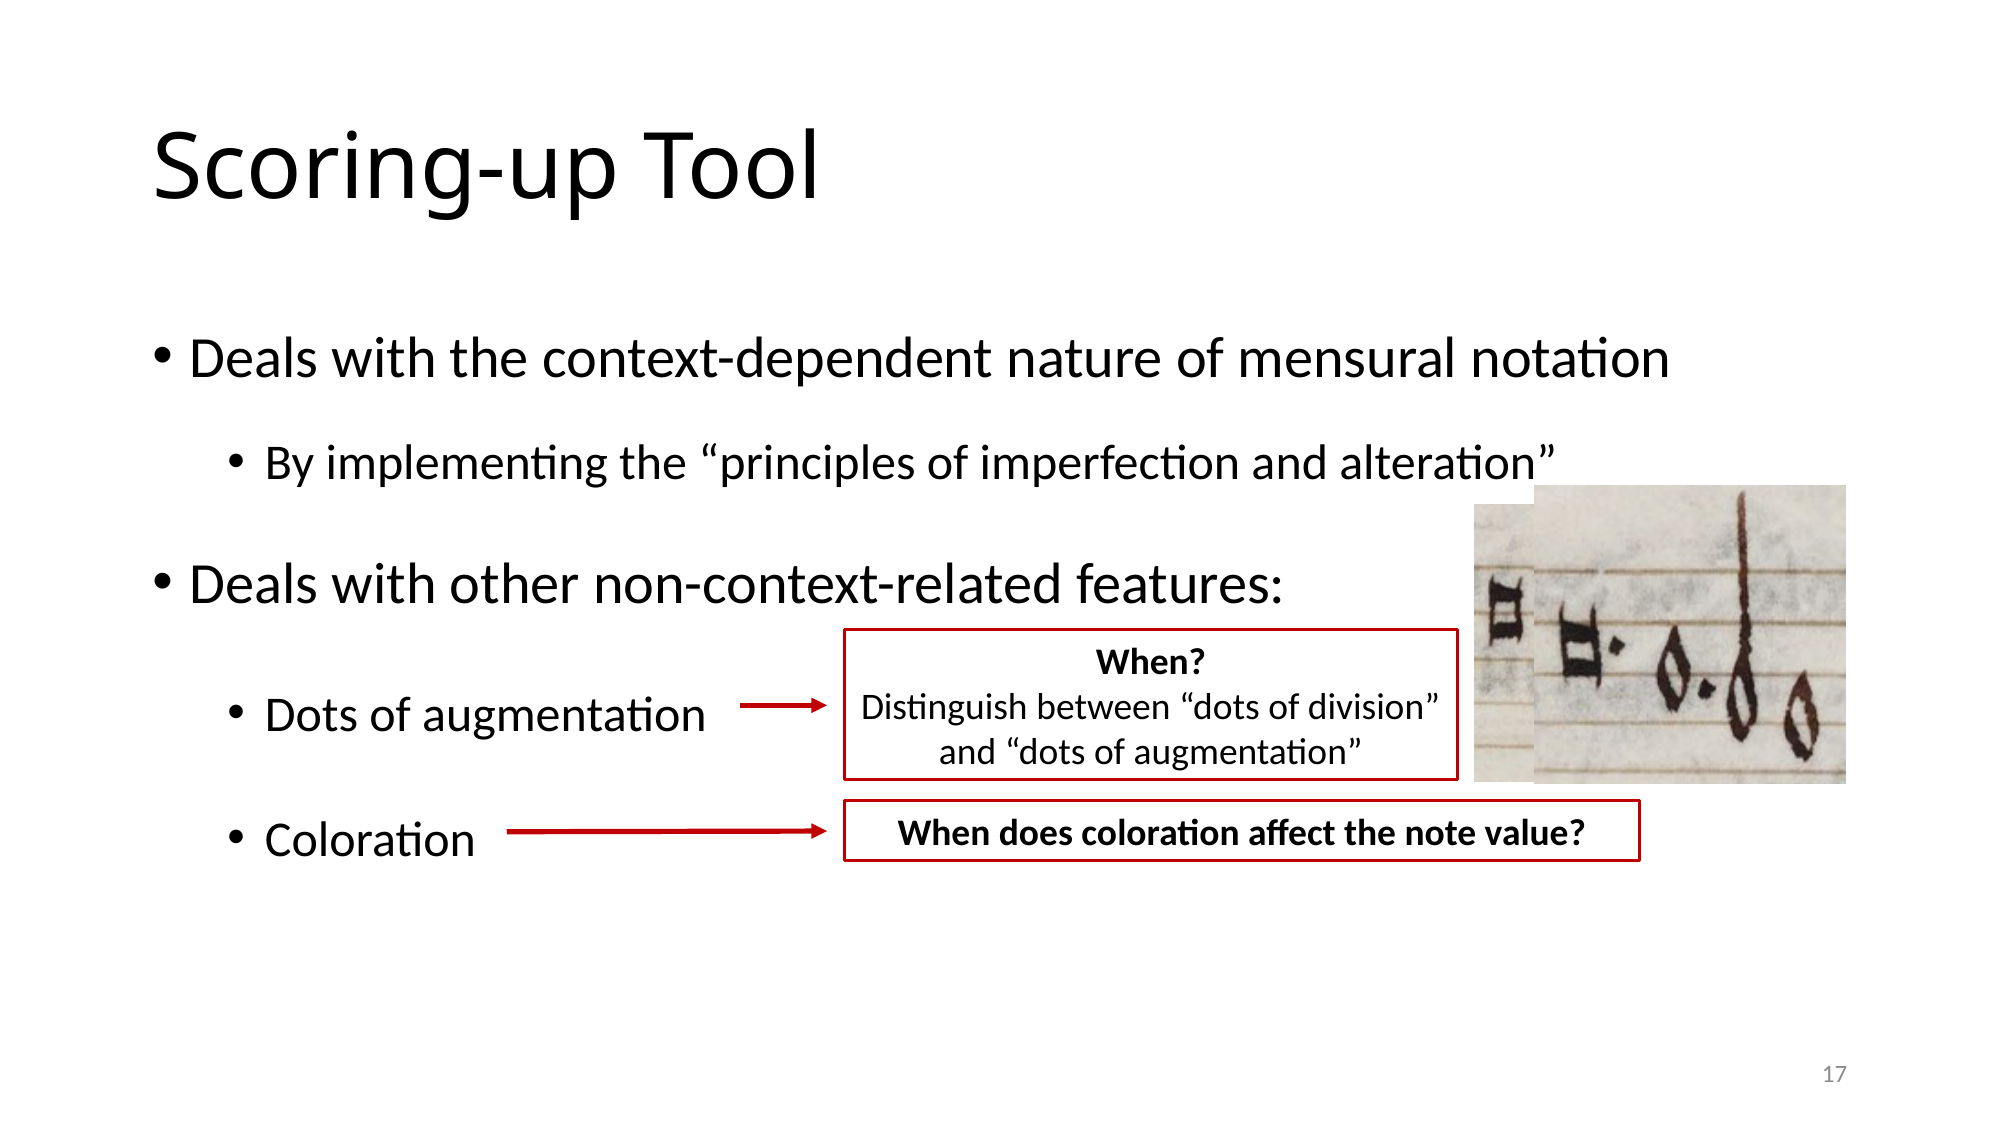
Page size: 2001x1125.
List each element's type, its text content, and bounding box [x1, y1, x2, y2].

slide_number 17 [1412, 1042, 1863, 1103]
picture [1473, 485, 1846, 784]
text_box When? Distinguish between “dots of division” and “dots of augmentation” [844, 629, 1458, 780]
text_box When does coloration affect the note value? [844, 800, 1640, 861]
title Scoring-up Tool [137, 59, 1863, 277]
list Deals with the context-dependent nature of mensural notation By implementing the “principles of imperfection and alteration” Deals with other non-context-related features: Dots of augmentation Coloration [137, 277, 1863, 1014]
